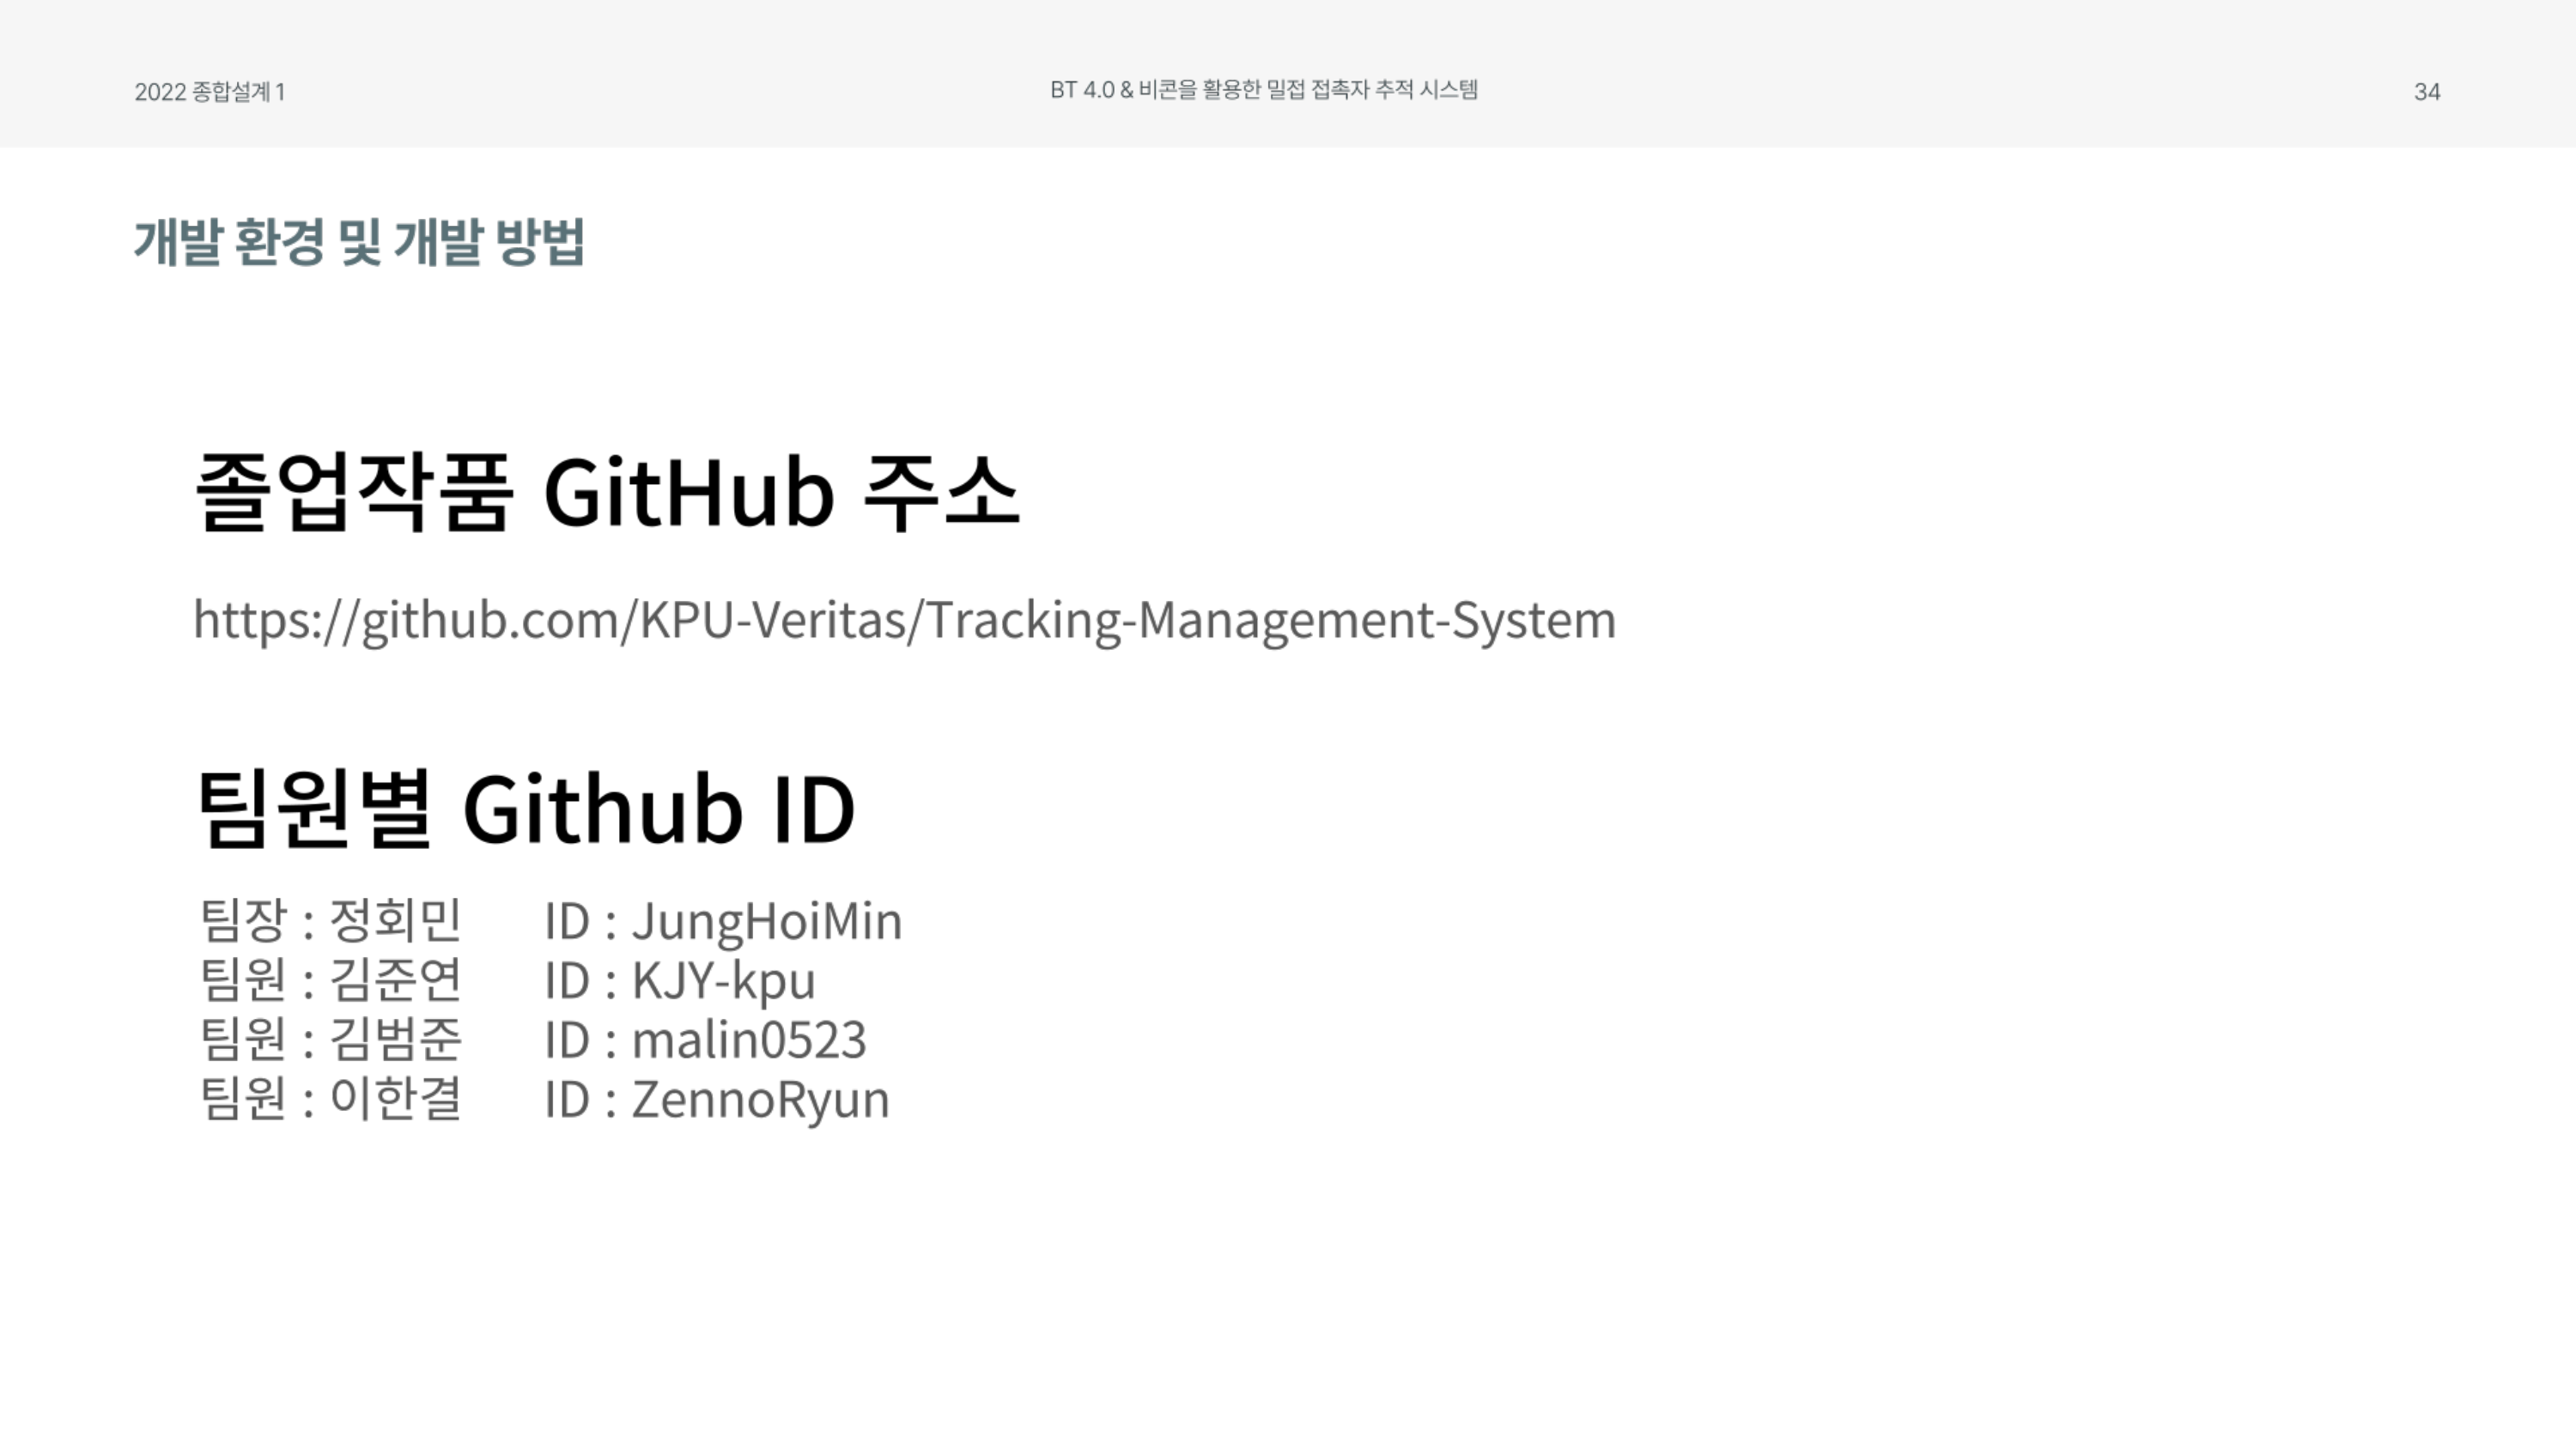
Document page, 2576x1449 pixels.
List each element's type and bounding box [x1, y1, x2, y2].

picture [179, 729, 922, 1151]
text_box [0, 0, 2576, 148]
picture [1018, 70, 1488, 111]
picture [2257, 71, 2451, 111]
picture [125, 197, 608, 292]
picture [179, 412, 1061, 573]
picture [185, 576, 1637, 674]
picture [130, 71, 294, 112]
